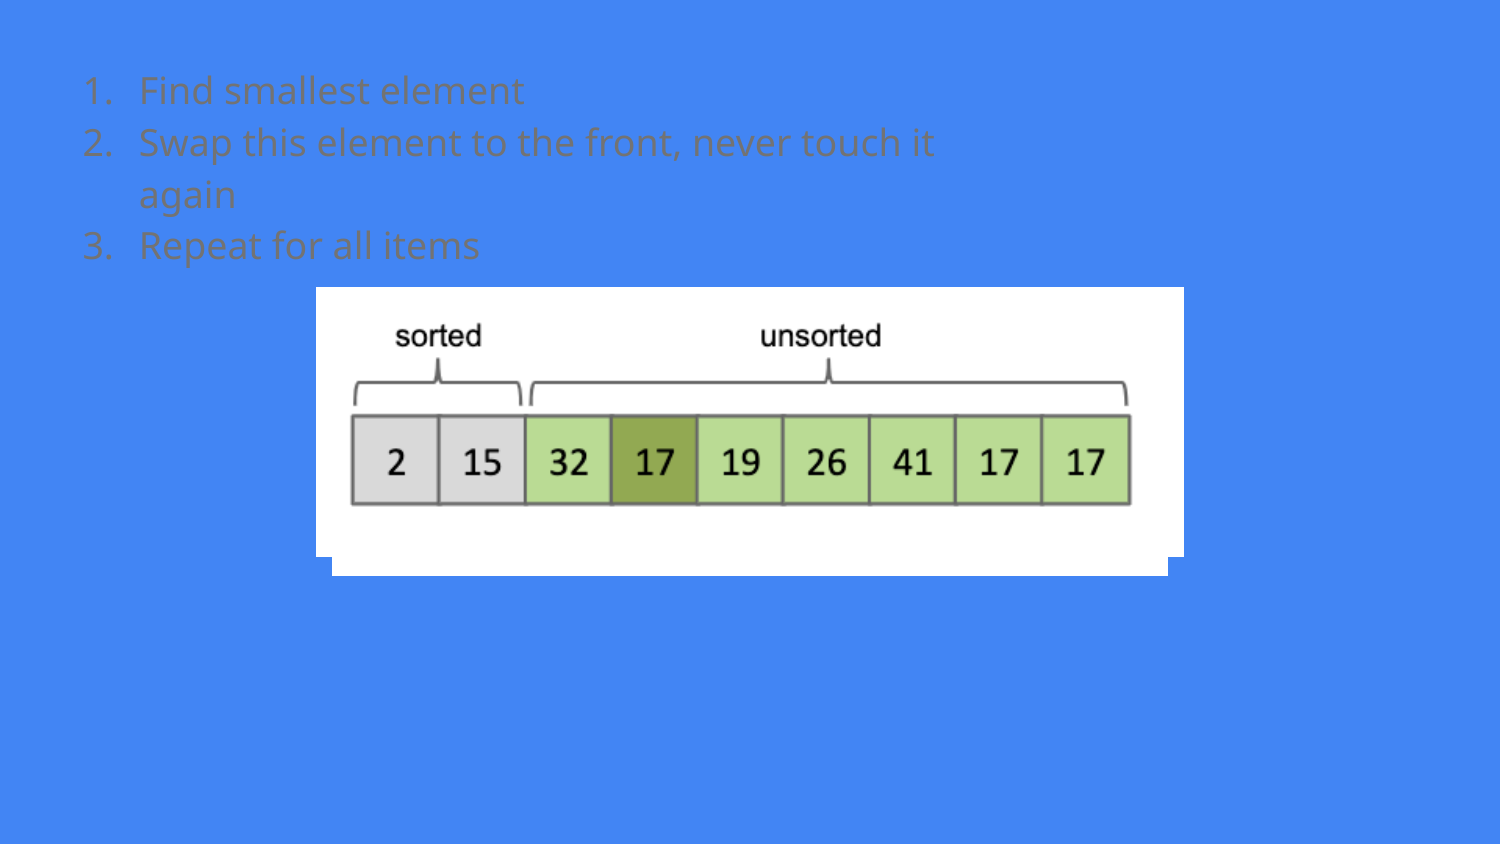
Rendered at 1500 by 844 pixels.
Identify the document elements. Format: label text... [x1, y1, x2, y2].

picture [316, 287, 1184, 576]
text_box Find smallest element Swap this element to the front, never touch it again Repeat for all items [48, 45, 988, 358]
text_box Start Index [311, 284, 1189, 583]
